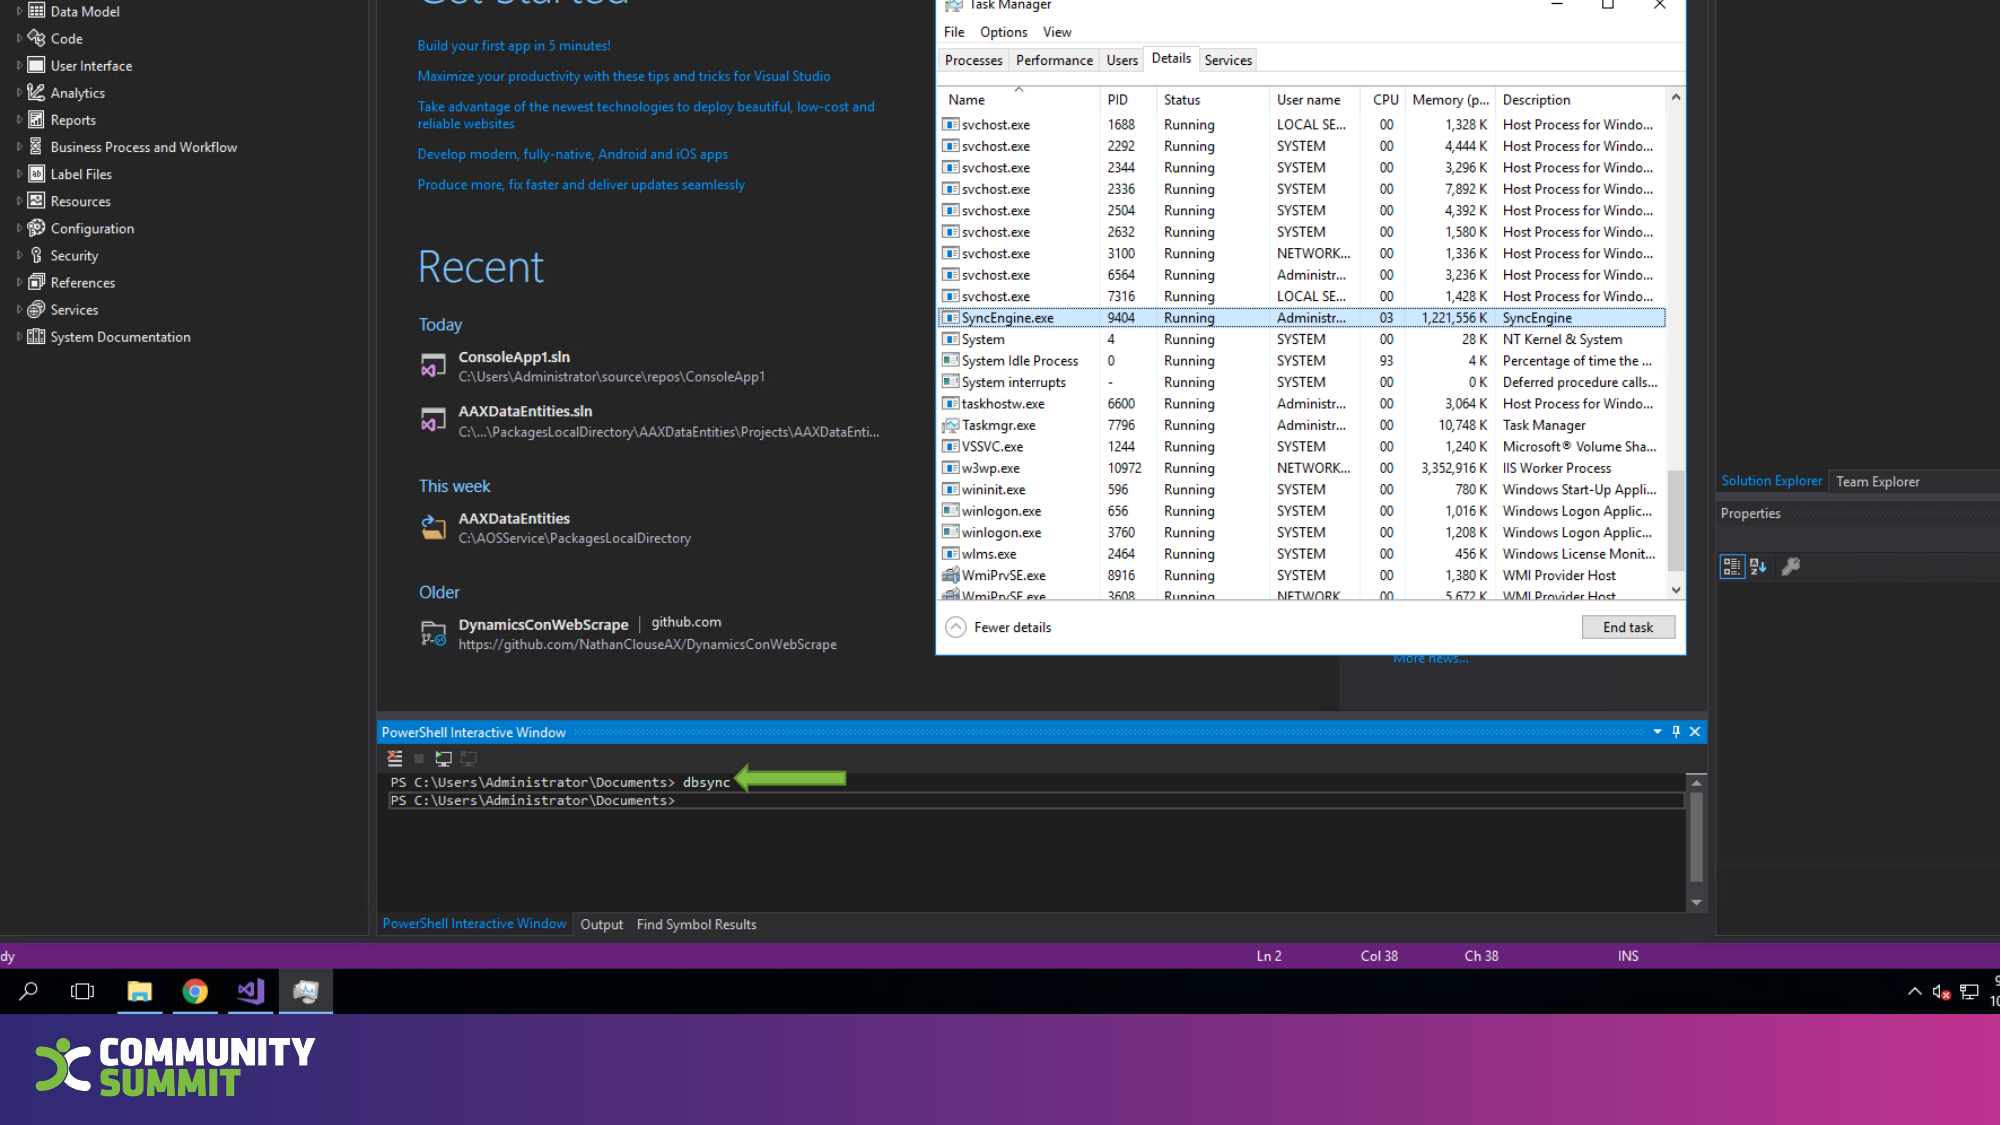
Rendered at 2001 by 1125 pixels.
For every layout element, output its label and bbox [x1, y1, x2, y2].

list [0, 0, 2000, 1014]
picture [0, 1014, 2000, 1125]
